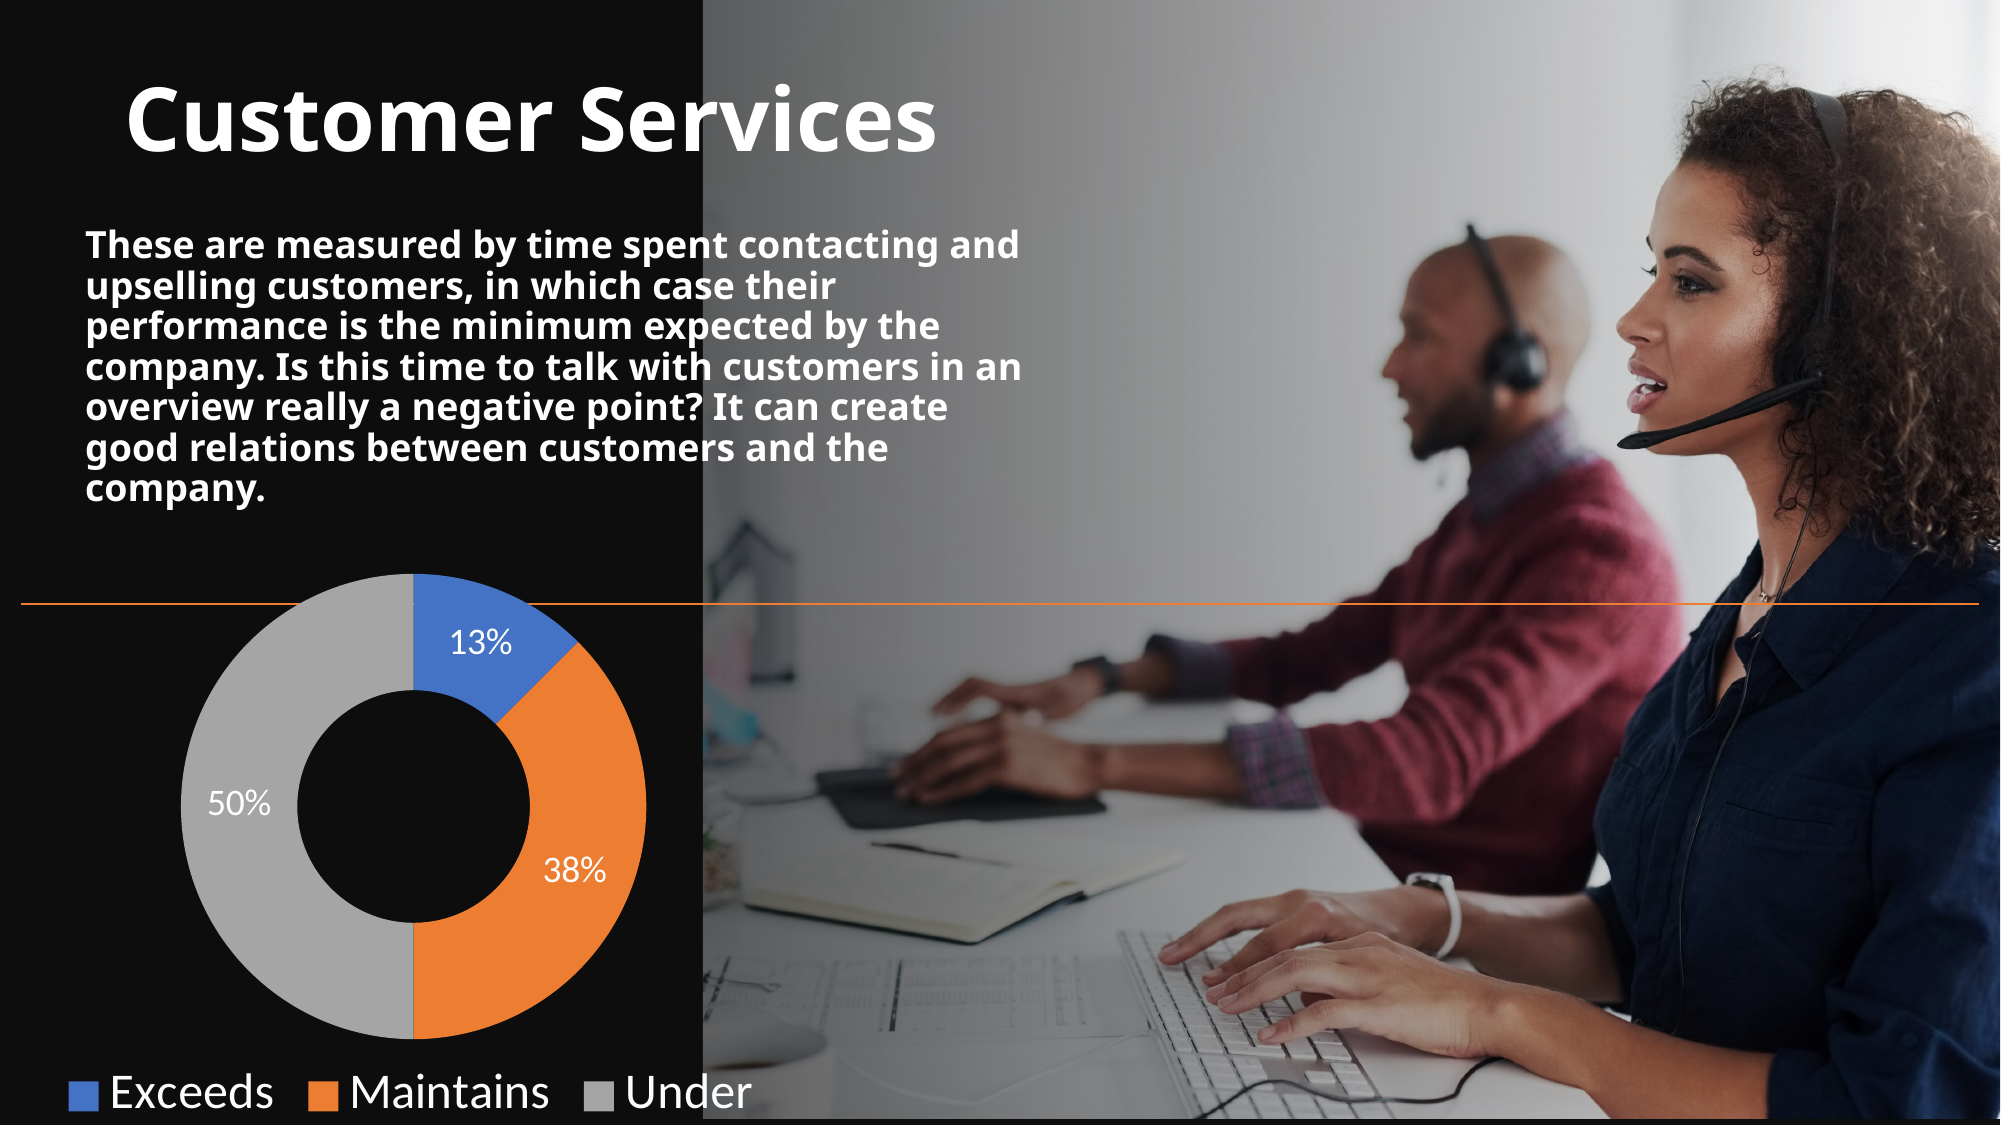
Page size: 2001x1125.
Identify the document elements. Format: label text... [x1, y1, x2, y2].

text_box These are measured by time spent contacting and upselling customers, in which case their performance is the minimum expected by the company. Is this time to talk with customers in an overview really a negative point? It can create good relations between customers and the company. [70, 145, 702, 562]
title Customer Services [109, 67, 702, 145]
text_box [0, 0, 702, 562]
picture [702, 0, 2001, 1125]
chart [0, 562, 847, 1125]
